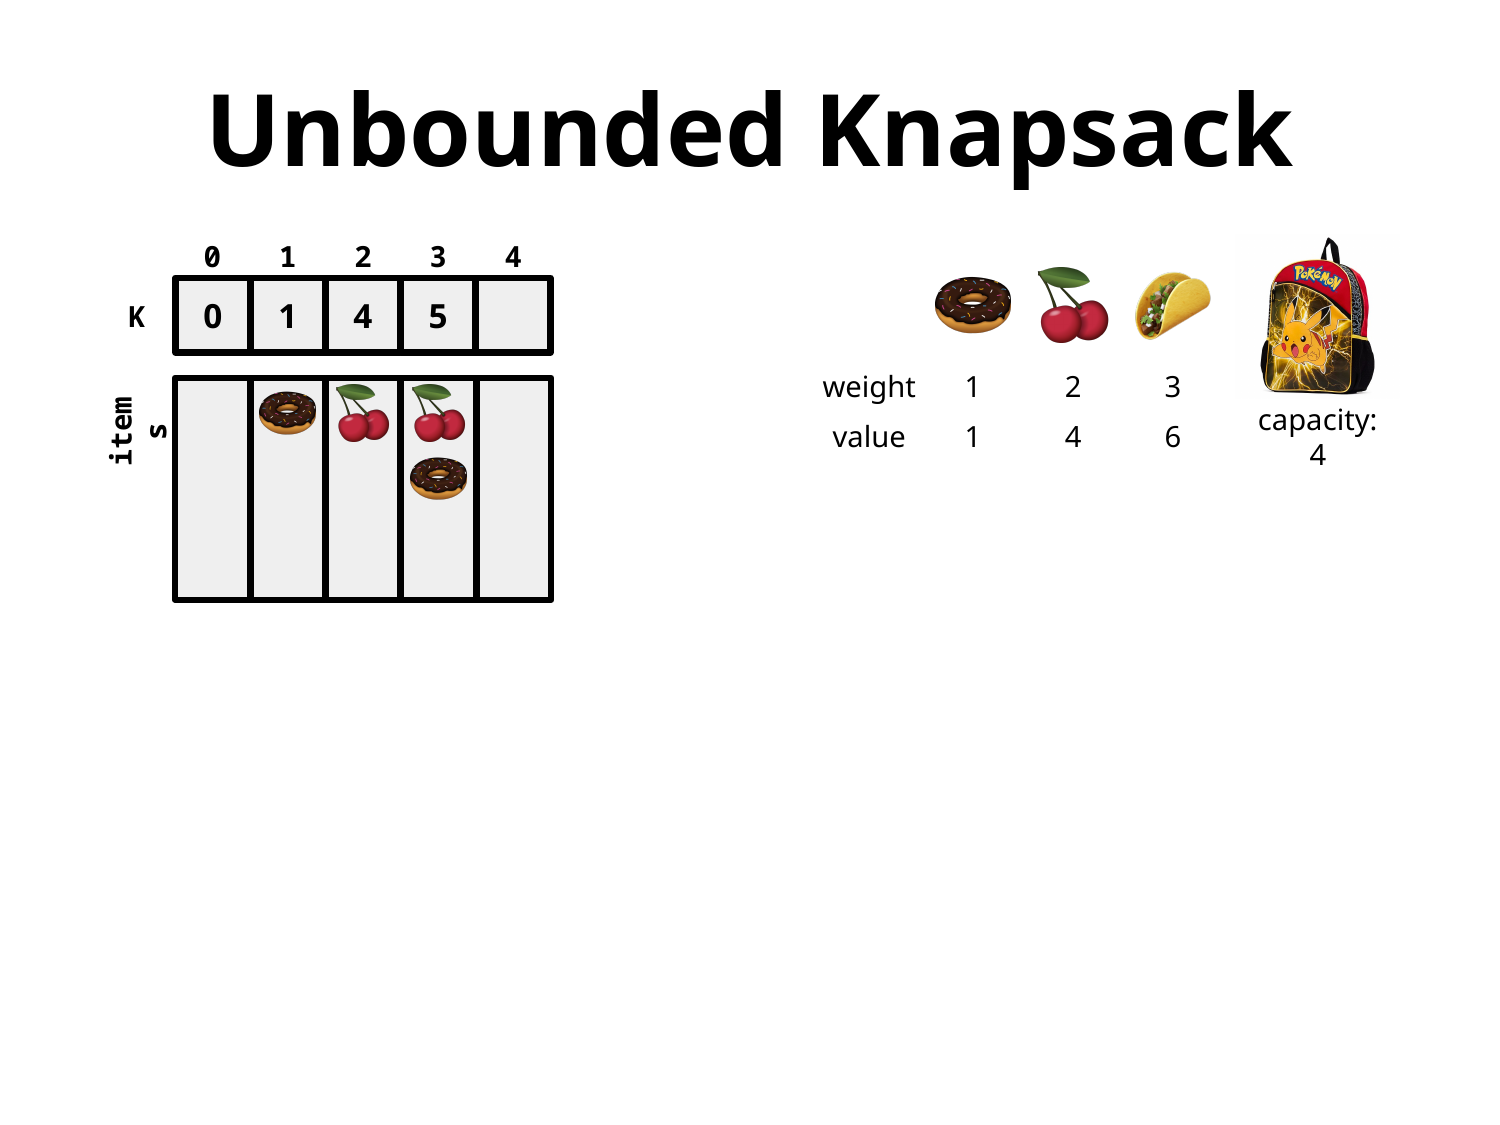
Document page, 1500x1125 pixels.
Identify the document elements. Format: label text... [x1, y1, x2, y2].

picture [1135, 267, 1211, 343]
text_box 4 [325, 278, 400, 353]
text_box 5 [400, 278, 475, 353]
text_box [174, 377, 250, 600]
text_box [476, 377, 552, 600]
text_box [325, 377, 401, 600]
text_box 0 [174, 234, 250, 278]
picture [1235, 234, 1401, 399]
text_box 3 6 [1129, 348, 1217, 474]
text_box items [115, 375, 159, 489]
text_box [401, 377, 476, 600]
subtitle Unbounded Knapsack [0, 51, 1500, 239]
text_box 1 1 [942, 348, 1017, 474]
picture [935, 267, 1011, 343]
text_box [475, 278, 551, 353]
picture [334, 384, 392, 442]
text_box j=2 [406, 387, 471, 449]
picture [409, 384, 467, 442]
text_box 3 [400, 234, 475, 278]
text_box capacity: 4 [1235, 406, 1400, 474]
text_box 1 [250, 234, 325, 278]
picture [259, 384, 317, 442]
text_box 1 [250, 278, 325, 353]
text_box 4 [475, 234, 551, 278]
text_box 2 4 [1029, 348, 1117, 474]
text_box K [99, 293, 175, 337]
picture [1035, 267, 1111, 343]
text_box 2 [325, 234, 400, 278]
text_box 0 [175, 278, 250, 353]
text_box weight value [796, 348, 942, 474]
text_box [250, 377, 325, 600]
picture [409, 449, 467, 507]
